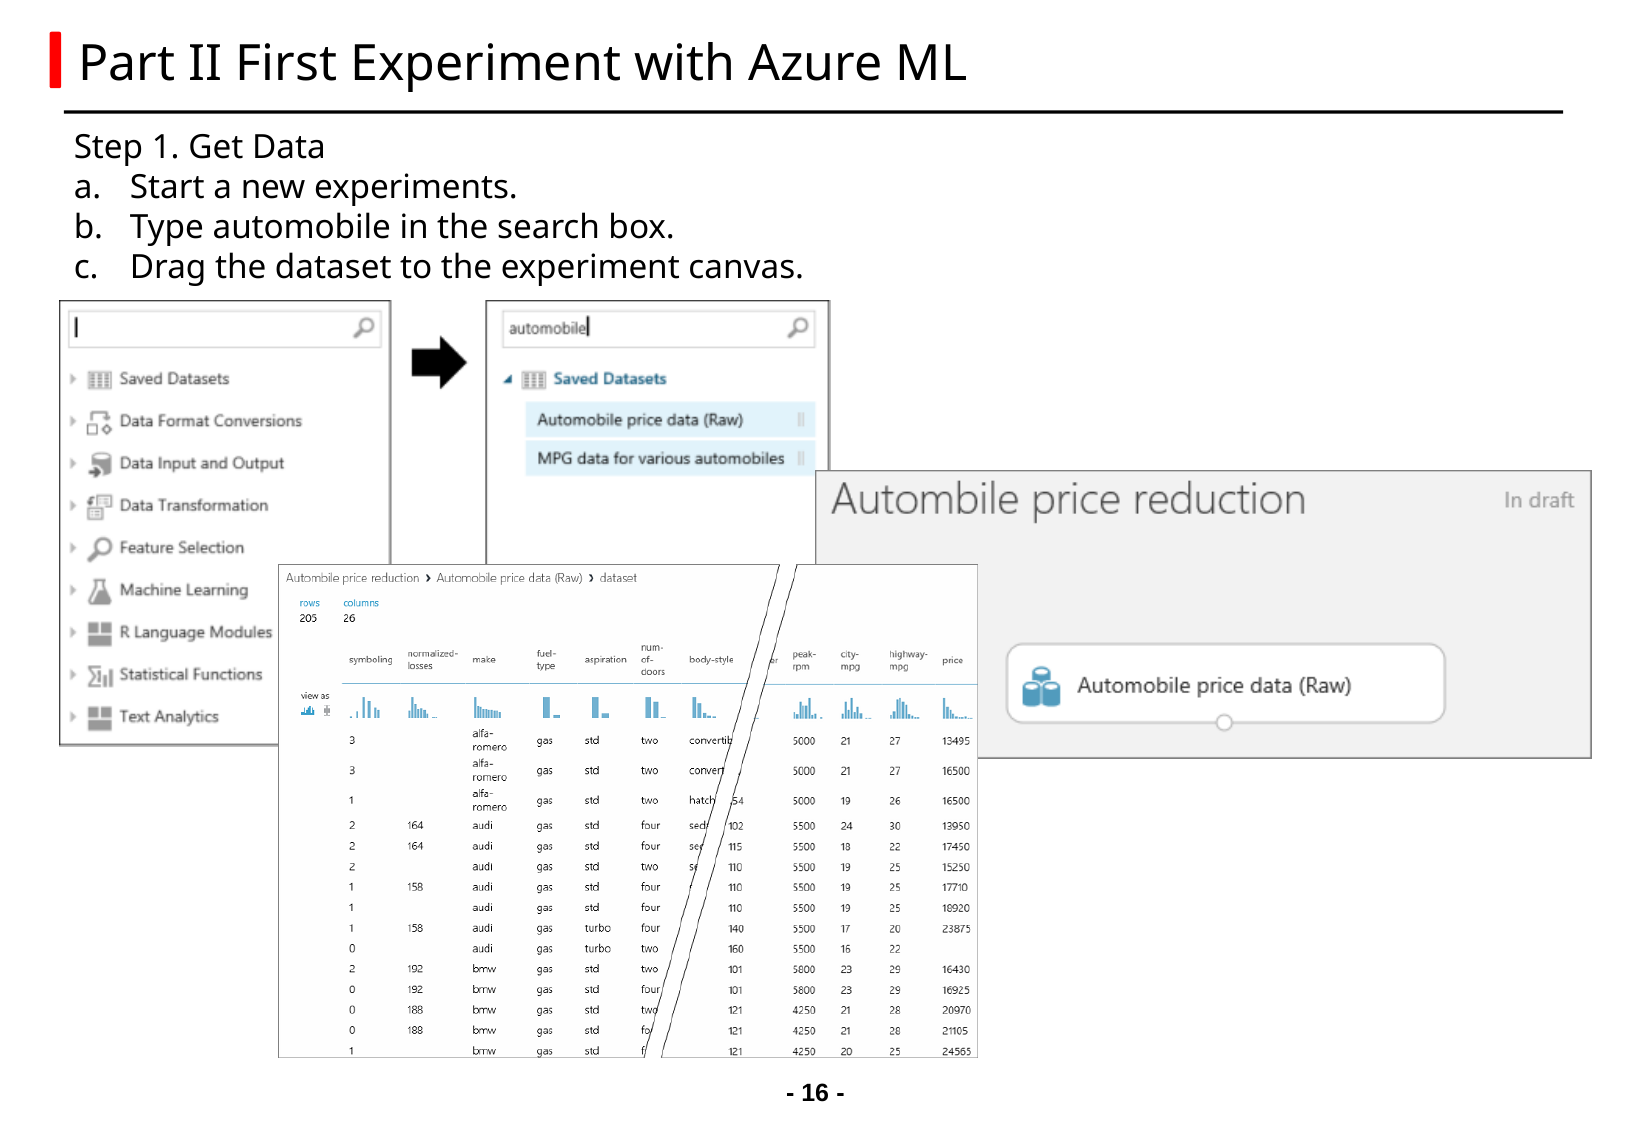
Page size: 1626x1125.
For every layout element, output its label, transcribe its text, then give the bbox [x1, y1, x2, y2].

text_box Step 1. Get Data Start a new experiments. Type automobile in the search box. Drag the dataset to the experiment canvas. [59, 118, 1589, 293]
slide_number - 15 - [577, 1078, 1054, 1105]
title Part II First Experiment with Azure ML [63, 12, 1310, 98]
picture [58, 299, 1593, 1058]
